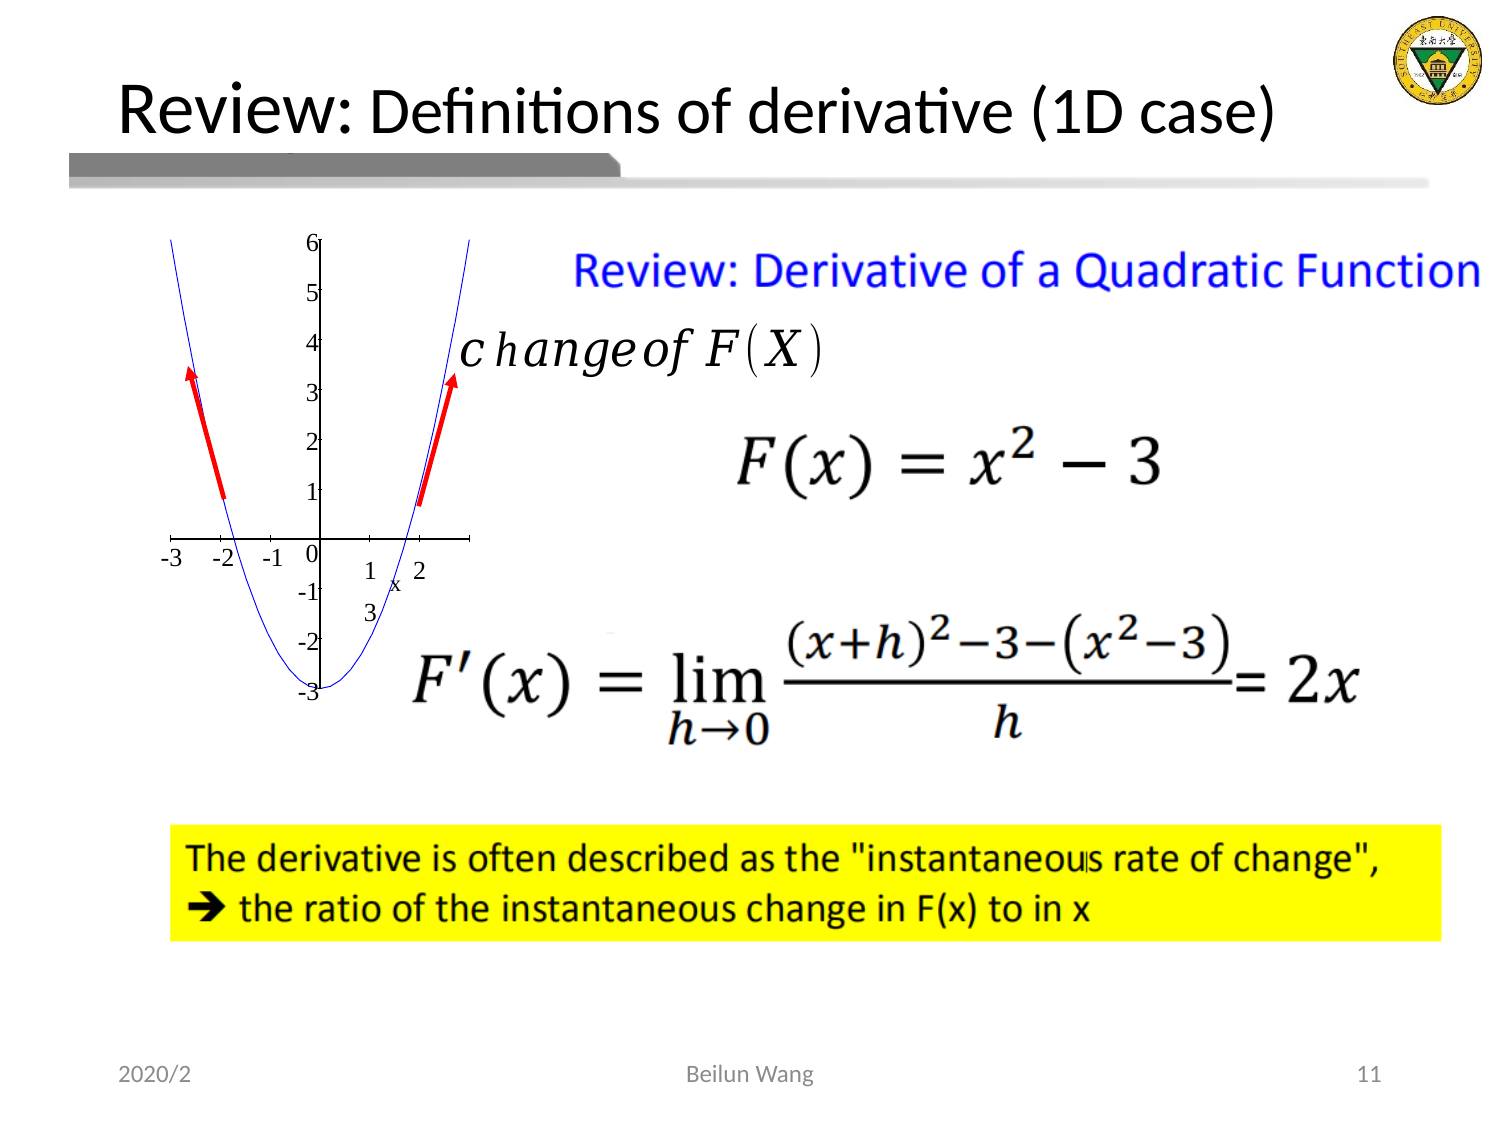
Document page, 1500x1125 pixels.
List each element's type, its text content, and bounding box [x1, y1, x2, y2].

picture [138, 811, 1500, 964]
text_box 6 5 4 3 2 1 [303, 204, 322, 506]
slide_number 11 [1059, 1042, 1397, 1103]
slide_number 2020/2 [103, 1042, 441, 1103]
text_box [187, 365, 225, 500]
footer Beilun Wang [496, 1042, 1004, 1103]
picture [1393, 16, 1482, 105]
text_box 0 -1 -2 -3 [295, 528, 322, 706]
picture [347, 218, 1500, 799]
title Review: Definitions of derivative (1D case) [103, 61, 1358, 153]
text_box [418, 372, 455, 507]
text_box -3 -2 -1 [158, 537, 284, 603]
picture [68, 153, 1434, 192]
